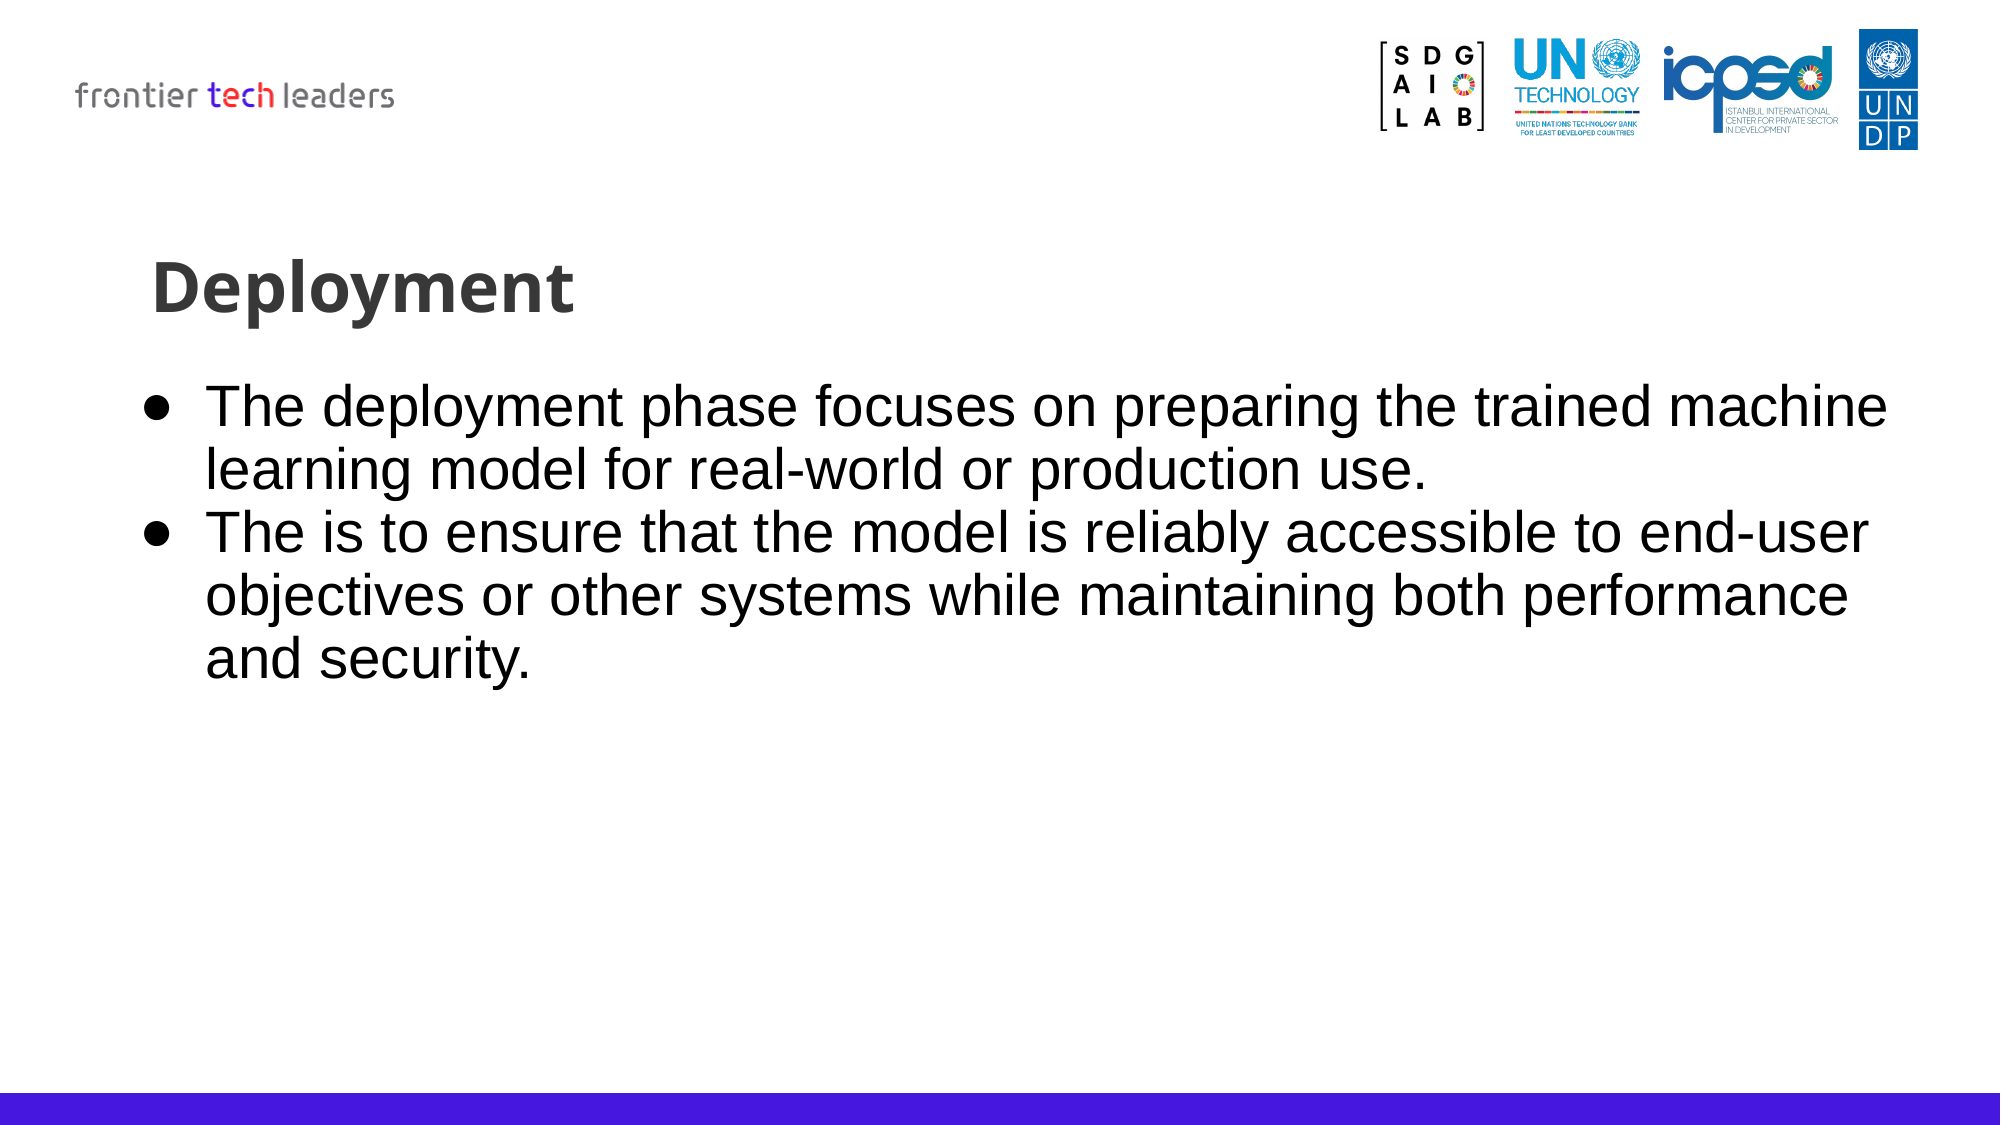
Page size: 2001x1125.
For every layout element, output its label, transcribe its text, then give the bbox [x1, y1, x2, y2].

picture [75, 82, 394, 108]
text_box The deployment phase focuses on preparing the trained machine learning model for real-world or production use. The is to ensure that the model is reliably accessible to end-user objectives or other systems while maintaining both performance and security. [123, 369, 1919, 1067]
text_box Deployment [142, 242, 943, 338]
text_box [1377, 29, 1918, 150]
text_box [0, 1093, 2000, 1125]
